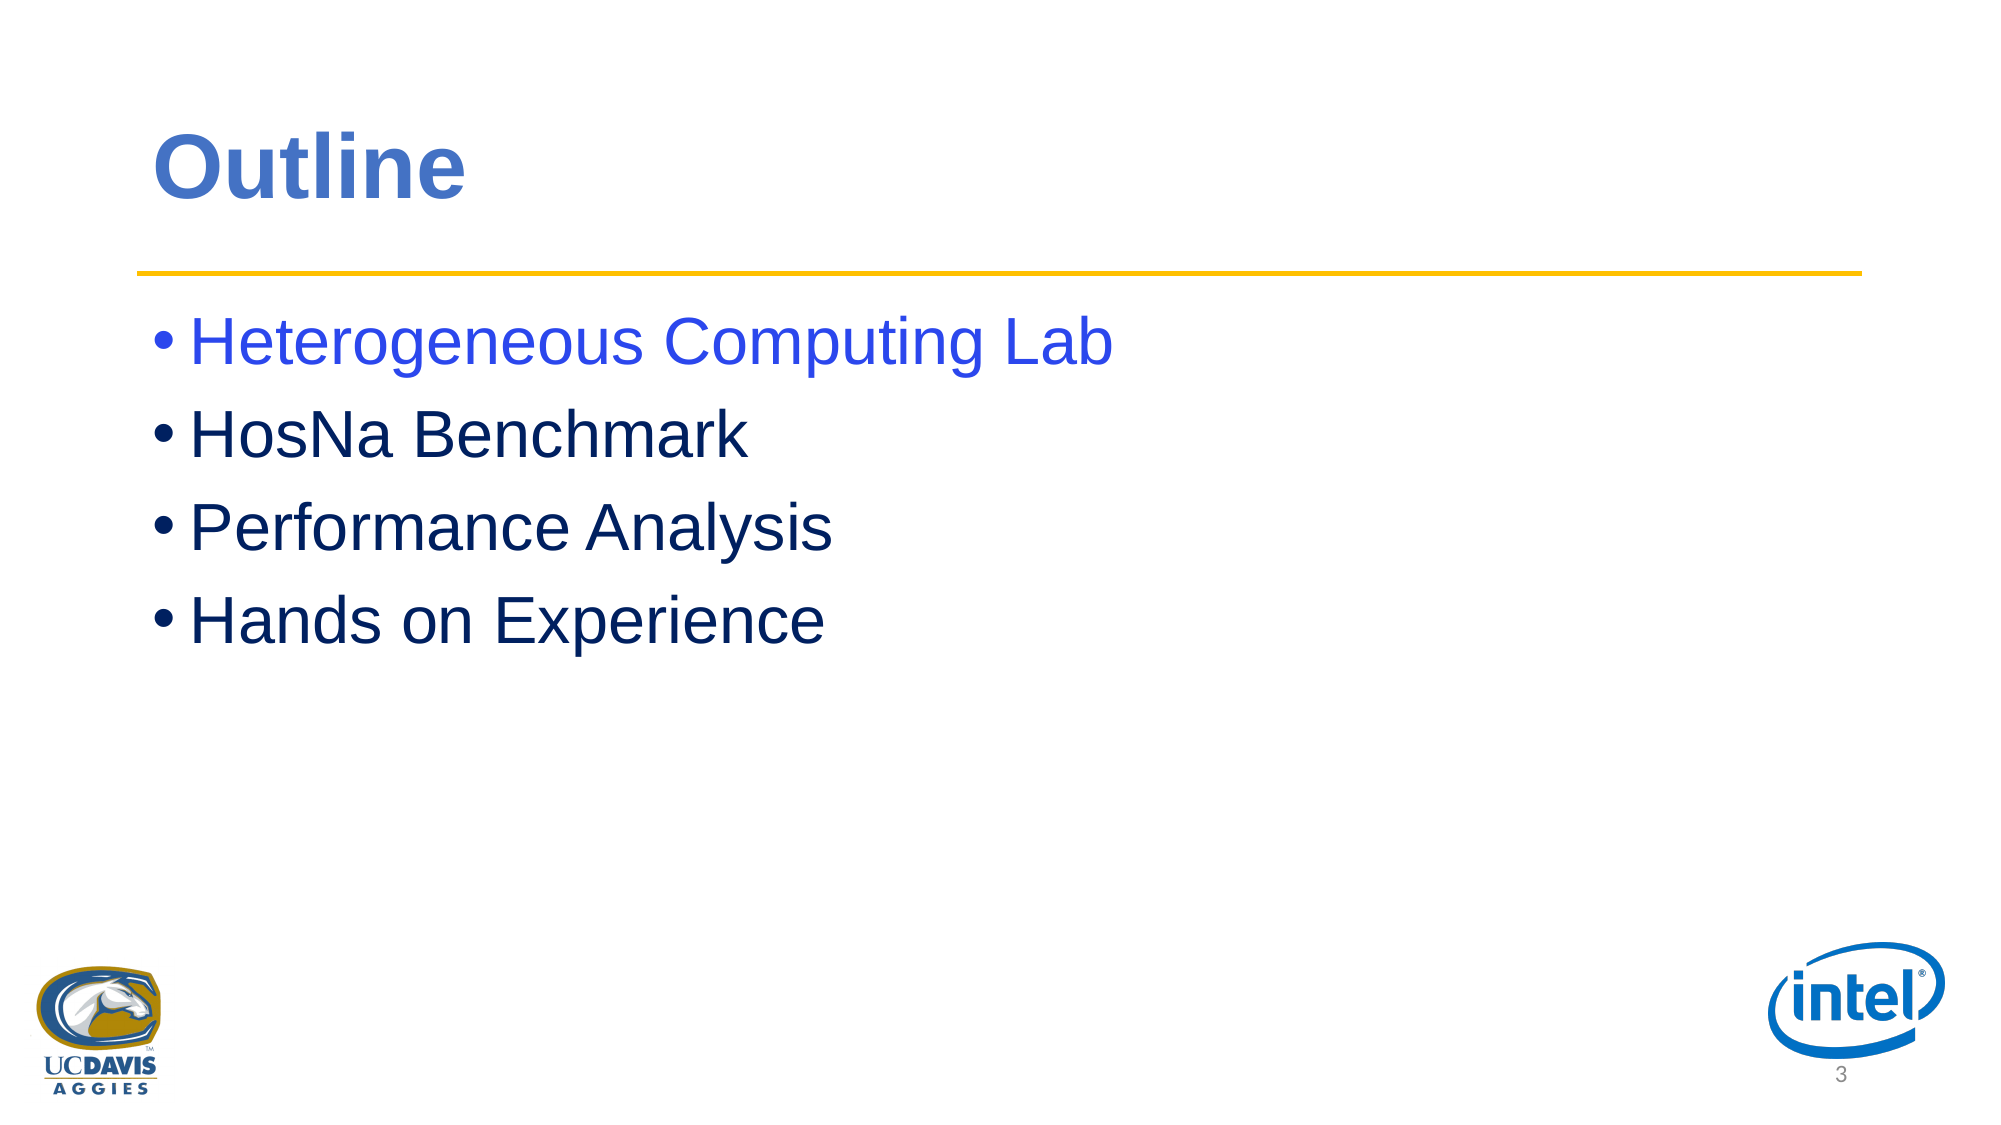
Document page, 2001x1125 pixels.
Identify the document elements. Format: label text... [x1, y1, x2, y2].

list Heterogeneous Computing Lab HosNa Benchmark Performance Analysis Hands on Experience [137, 299, 1863, 1014]
picture [24, 957, 175, 1103]
title Outline [137, 59, 1863, 273]
picture [1768, 942, 1945, 1059]
slide_number 3 [1412, 1042, 1863, 1103]
